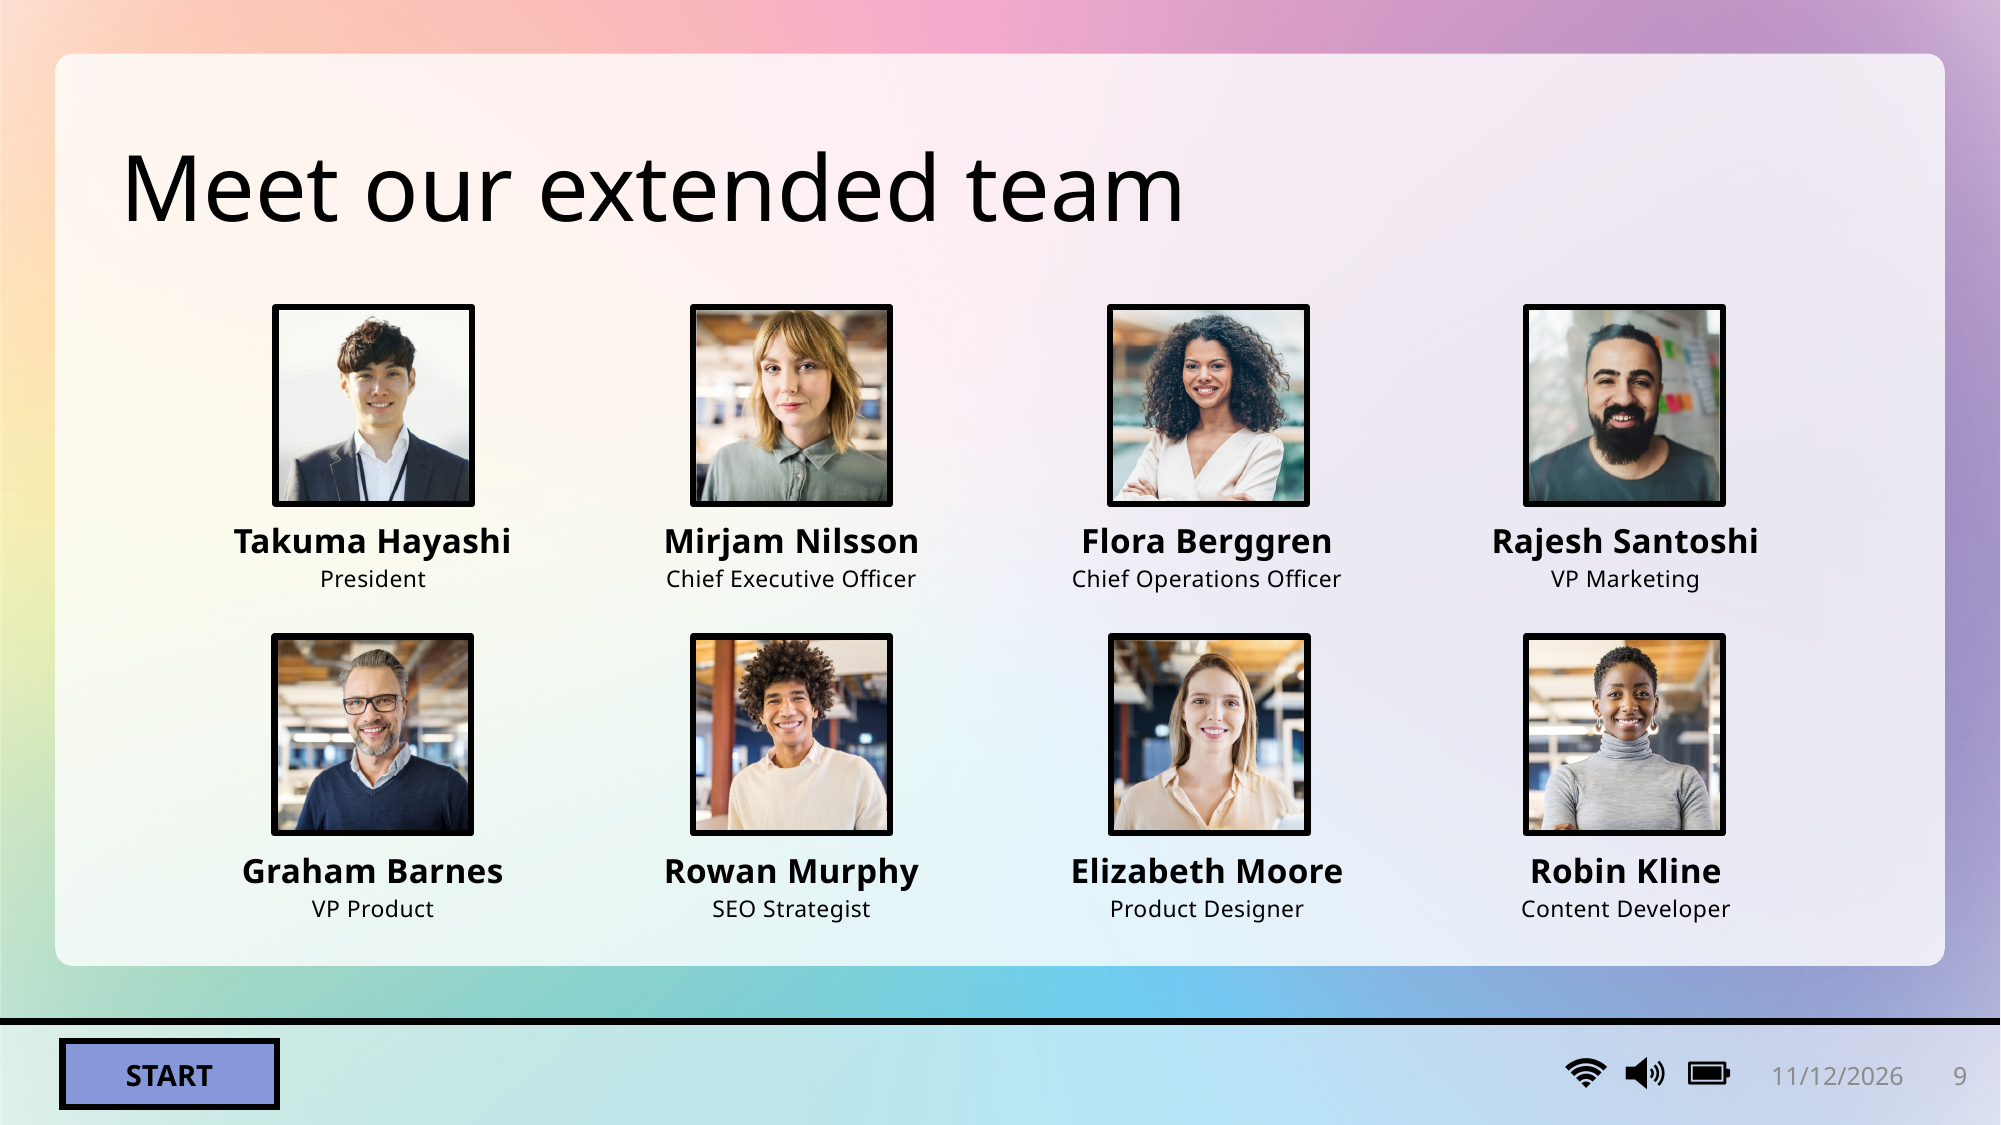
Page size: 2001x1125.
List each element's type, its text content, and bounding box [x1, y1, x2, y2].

list Flora Berggren​ [1012, 520, 1402, 561]
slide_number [1731, 1021, 1918, 1125]
list President [178, 564, 568, 622]
picture [1686, 1050, 1731, 1096]
picture [1563, 1050, 1609, 1096]
list start [59, 1038, 280, 1110]
list Elizabeth Moore [1012, 850, 1402, 891]
picture [0, 0, 2001, 1125]
picture [1624, 1050, 1670, 1096]
list Rajesh Santoshi​ [1431, 520, 1821, 561]
list Takuma Hayashi [178, 520, 568, 561]
list Robin Kline [1431, 850, 1821, 891]
list Mirjam Nilsson​ [596, 520, 987, 561]
list Chief Operations Officer [1012, 564, 1402, 622]
list Rowan Murphy [596, 850, 987, 891]
title Meet our extended team [105, 51, 1895, 331]
list Chief Executive Officer [596, 564, 987, 622]
list VP Marketing [1431, 564, 1821, 622]
slide_number 9 [1918, 1021, 2000, 1125]
list VP Product [178, 894, 568, 952]
list Product Designer [1012, 894, 1402, 952]
list SEO Strategist [596, 894, 987, 952]
list Graham Barnes [178, 850, 568, 891]
list Content Developer [1431, 894, 1821, 952]
